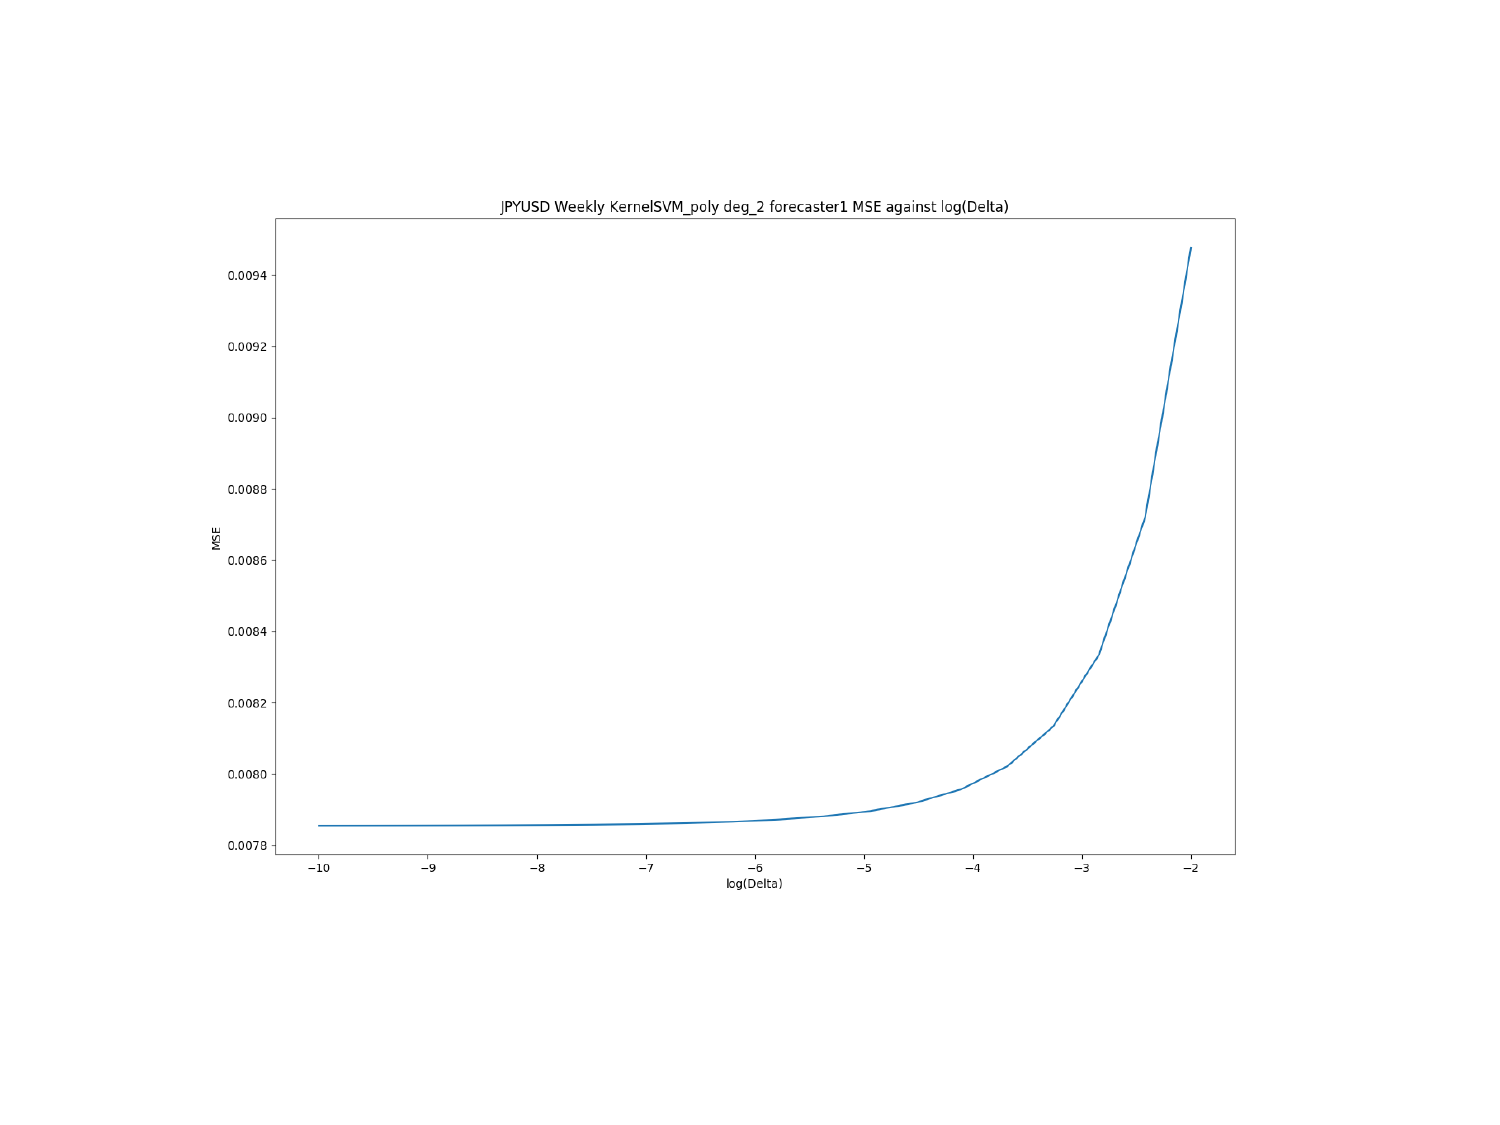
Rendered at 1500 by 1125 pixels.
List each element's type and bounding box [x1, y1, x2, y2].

picture [119, 119, 1358, 946]
